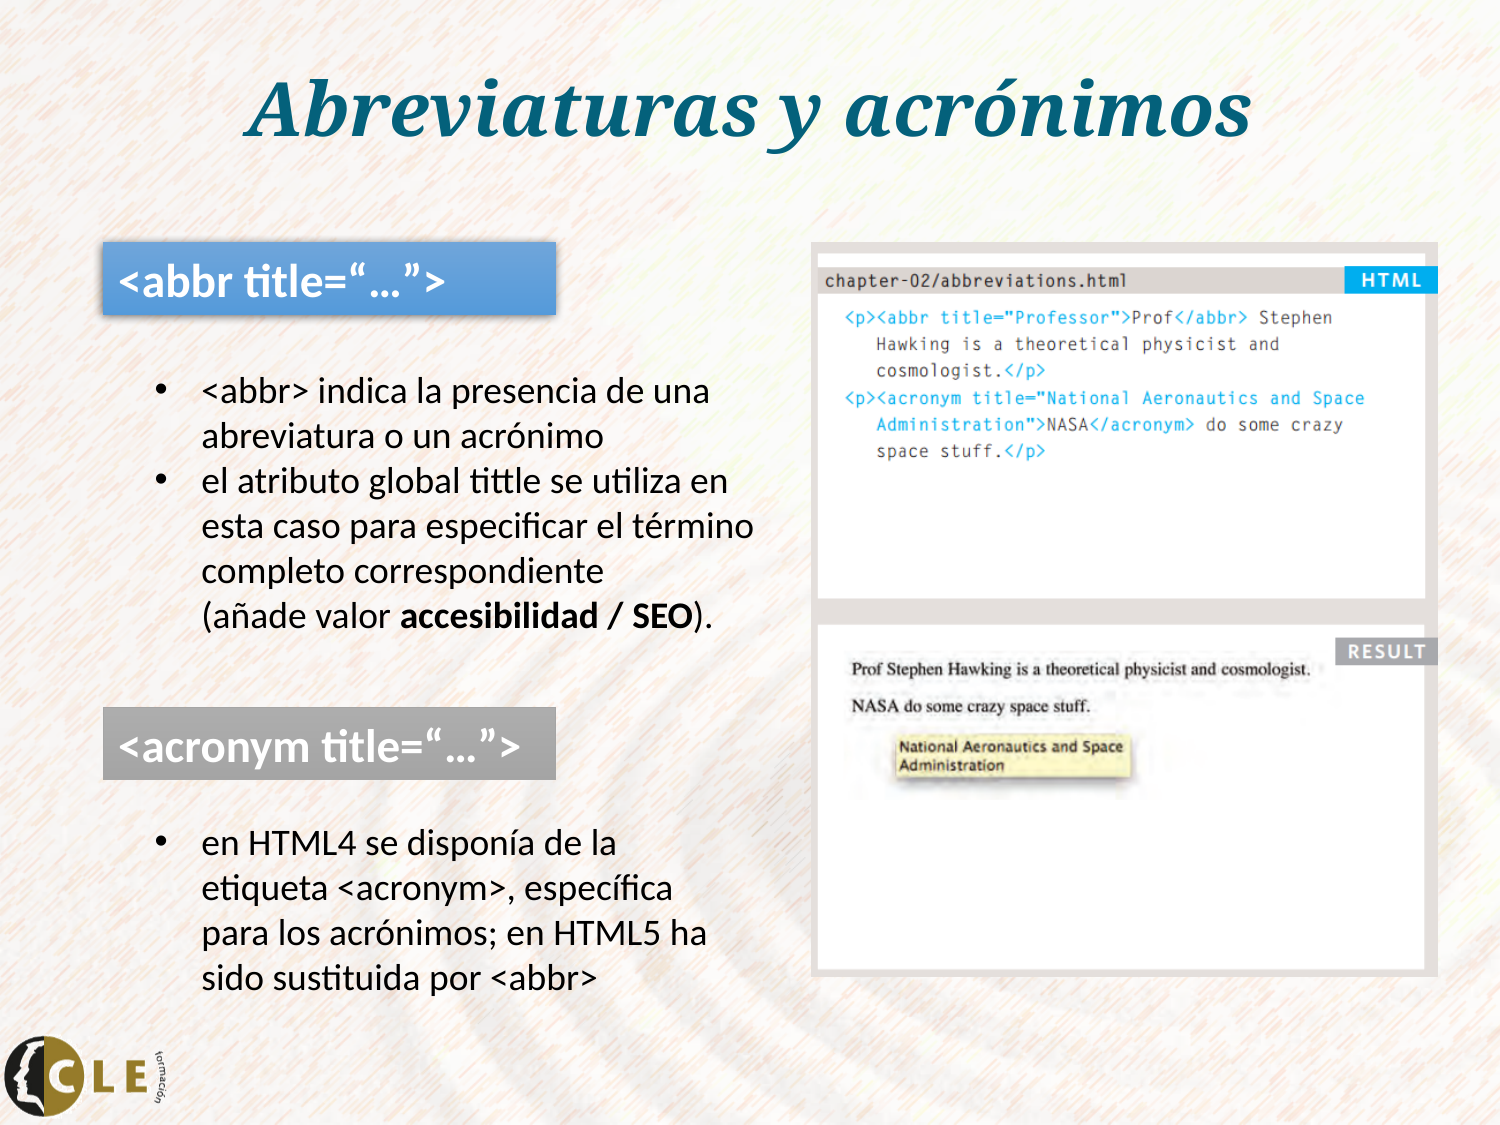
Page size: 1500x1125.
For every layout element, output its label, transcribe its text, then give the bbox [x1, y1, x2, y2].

picture [0, 0, 1500, 1125]
text_box <abbr> indica la presencia de una abreviatura o un acrónimo el atributo global tittle se utiliza en esta caso para especificar el término completo correspondiente (añade valor accesibilidad / SEO). [139, 358, 770, 644]
text_box en HTML4 se disponía de la etiqueta <acronym>, específica para los acrónimos; en HTML5 ha sido sustituida por <abbr> [139, 810, 747, 1006]
text_box <acronym title=“…”> [103, 707, 556, 780]
title Abreviaturas y acrónimos [103, 59, 1397, 165]
text_box <abbr title=“…”> [103, 242, 556, 315]
